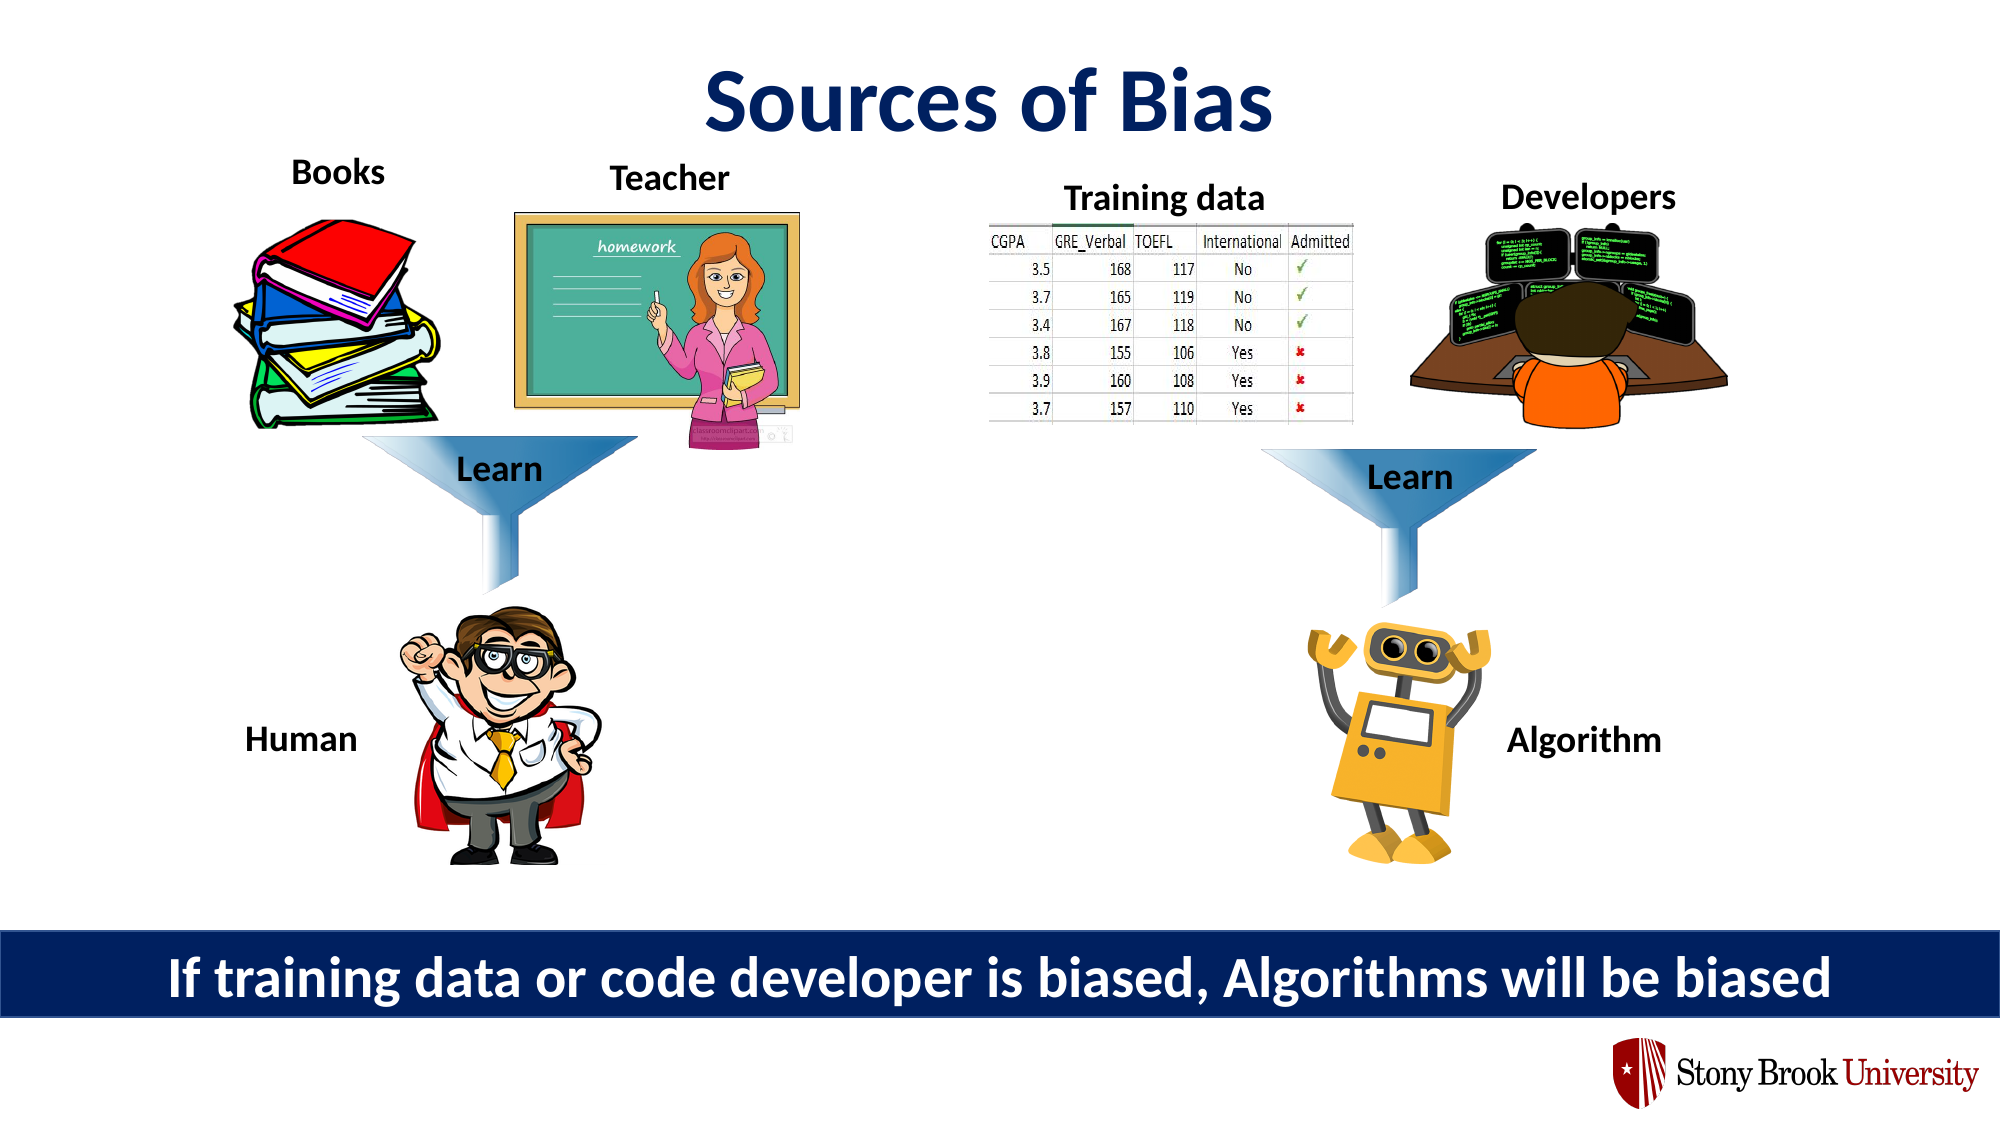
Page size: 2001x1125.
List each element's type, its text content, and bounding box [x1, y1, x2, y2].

picture [1410, 223, 1728, 432]
text_box Developers [1486, 164, 1692, 223]
text_box Books [276, 139, 401, 200]
text_box Learn [1352, 445, 1469, 449]
text_box Sources of Bias [106, 23, 1874, 181]
text_box Teacher [594, 145, 746, 206]
picture [1307, 621, 1492, 865]
text_box Human [230, 706, 373, 767]
text_box Algorithm [1492, 707, 1678, 768]
picture [186, 210, 491, 434]
picture [1261, 449, 1537, 608]
text_box If training data or code developer is biased, Algorithms will be biased [0, 930, 2000, 1018]
picture [989, 223, 1354, 425]
picture [362, 212, 800, 865]
text_box Training data [1048, 165, 1281, 223]
picture [1613, 1038, 1979, 1109]
